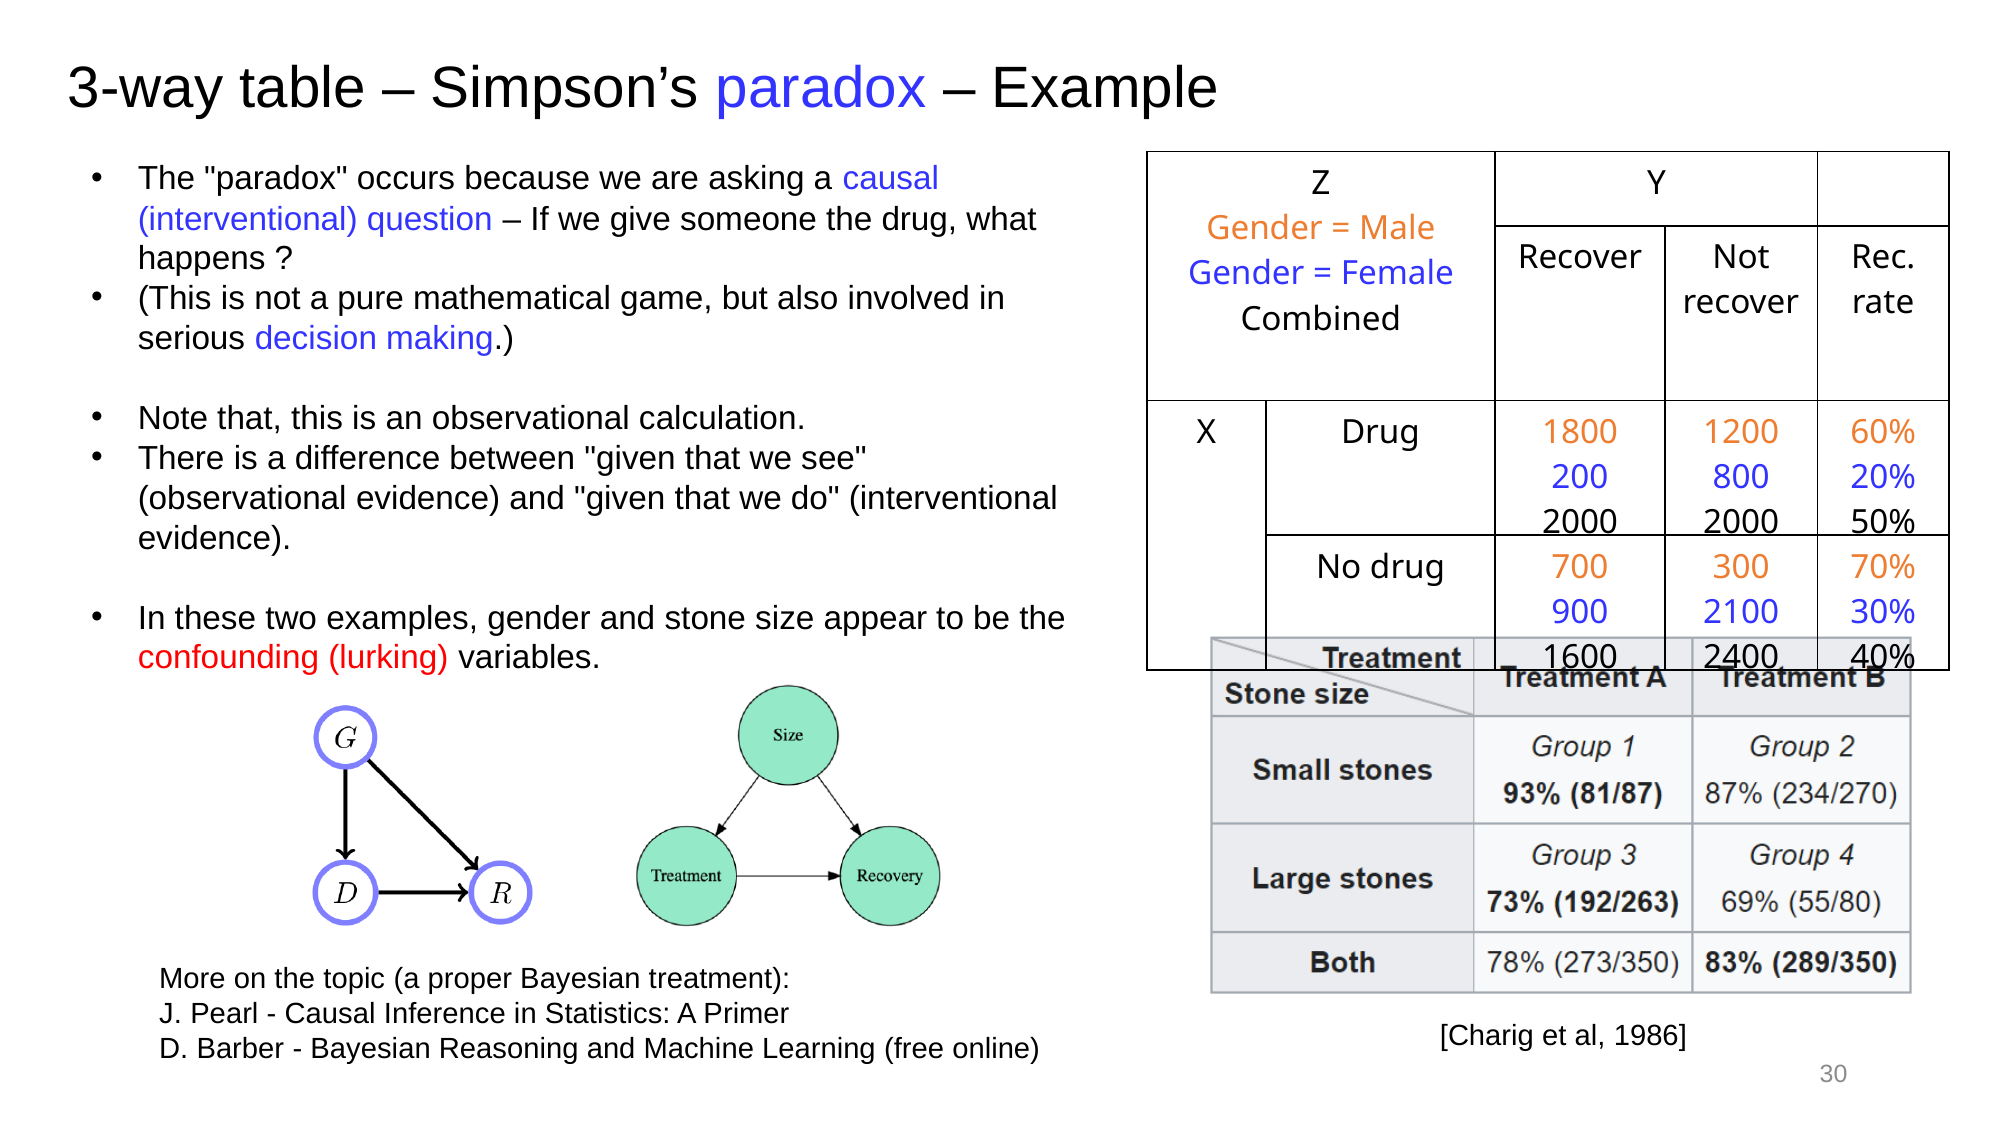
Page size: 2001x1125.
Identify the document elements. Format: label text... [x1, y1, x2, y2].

table_cell Not recover [1666, 227, 1817, 400]
table_header Z Gender = Male Gender = Female Combined [1148, 152, 1494, 400]
text_box [Charig et al, 1986] [1424, 1008, 1748, 1059]
table_cell 1200 800 2000 [1666, 401, 1817, 534]
table_cell 70% 30% 40% [1818, 536, 1948, 669]
table_cell 700 900 1600 [1496, 536, 1664, 621]
title 3-way table – Simpson’s paradox – Example [65, 0, 1340, 161]
table_cell Drug [1267, 401, 1494, 534]
picture [630, 677, 946, 932]
table_header Y [1496, 152, 1817, 225]
table_cell X [1148, 401, 1265, 669]
text_box The "paradox" occurs because we are asking a causal (interventional) question – If we give someone the drug, what happens ? (This is not a pure mathematical game, but also involved in serious decision making.) Note that, this is an observational calculation. There is a difference between "given that we see" (observational evidence) and "given that we do" (interventional evidence). In these two examples, gender and stone size appear to be the confounding (lurking) variables. [76, 149, 1083, 683]
table_cell Recover [1496, 227, 1664, 400]
table_cell No drug [1267, 536, 1494, 621]
table_cell 300 2100 2400 [1666, 536, 1817, 621]
text_box More on the topic (a proper Bayesian treatment): J. Pearl - Causal Inference in Statistics: A Primer D. Barber - Bayesian Reasoning and Machine Learning (free online) [144, 952, 1151, 1072]
picture [1197, 621, 1924, 1006]
table_cell 60% 20% 50% [1818, 401, 1948, 534]
table_cell 1800 200 2000 [1496, 401, 1664, 534]
table_header [1818, 152, 1948, 225]
table_cell Rec. rate [1818, 227, 1948, 400]
slide_number 30 [1412, 1042, 1863, 1103]
picture [284, 689, 539, 934]
